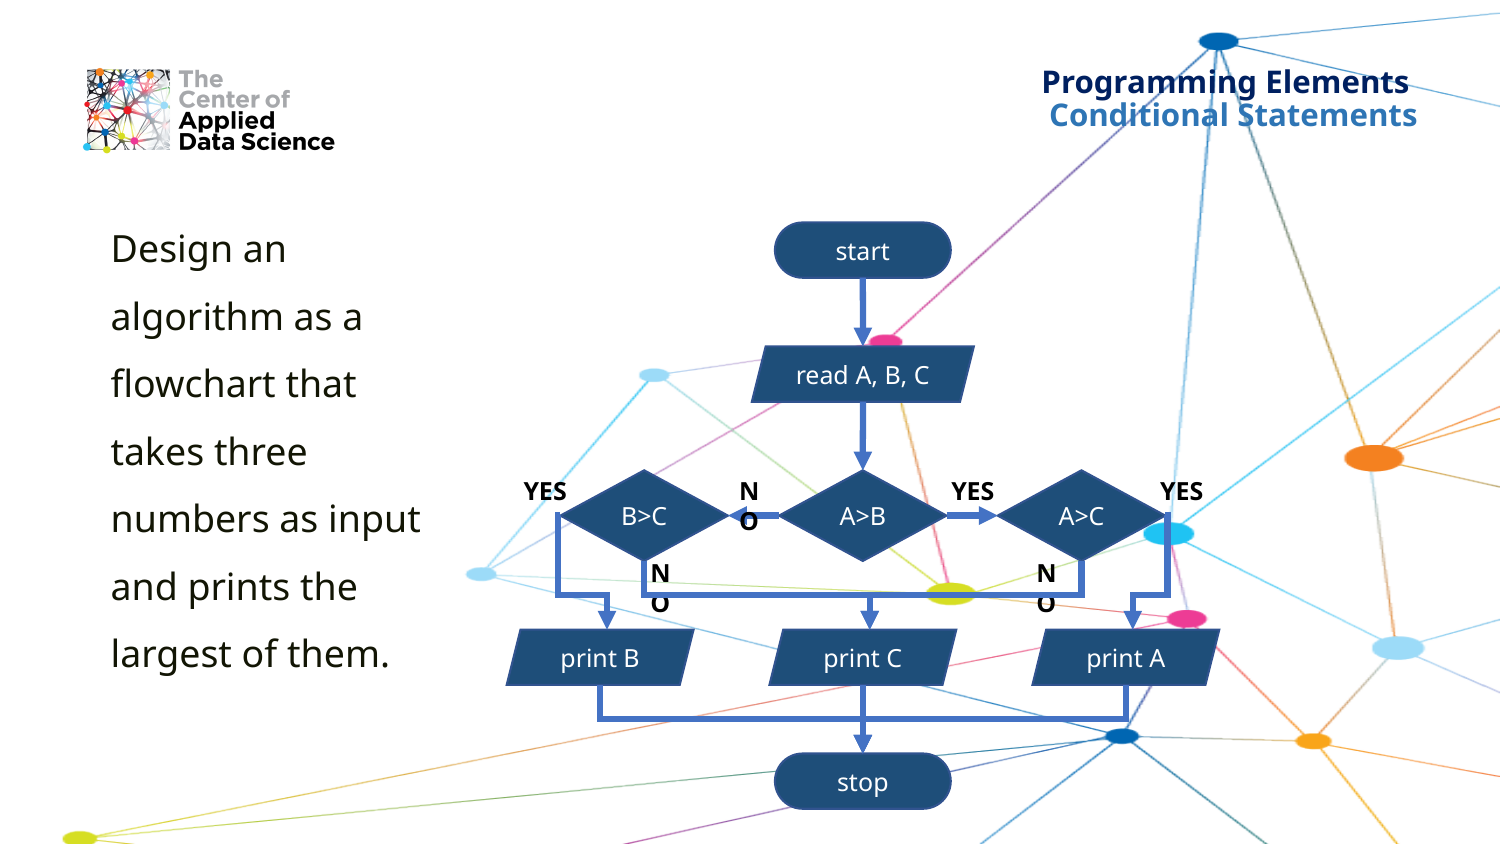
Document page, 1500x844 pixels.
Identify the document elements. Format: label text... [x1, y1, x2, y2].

title Programming Elements Conditional Statements [585, 44, 1419, 155]
picture [0, 0, 1500, 844]
list Design an algorithm as a flowchart that takes three numbers as input and prints the largest of them. [110, 202, 450, 536]
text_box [506, 222, 1222, 809]
